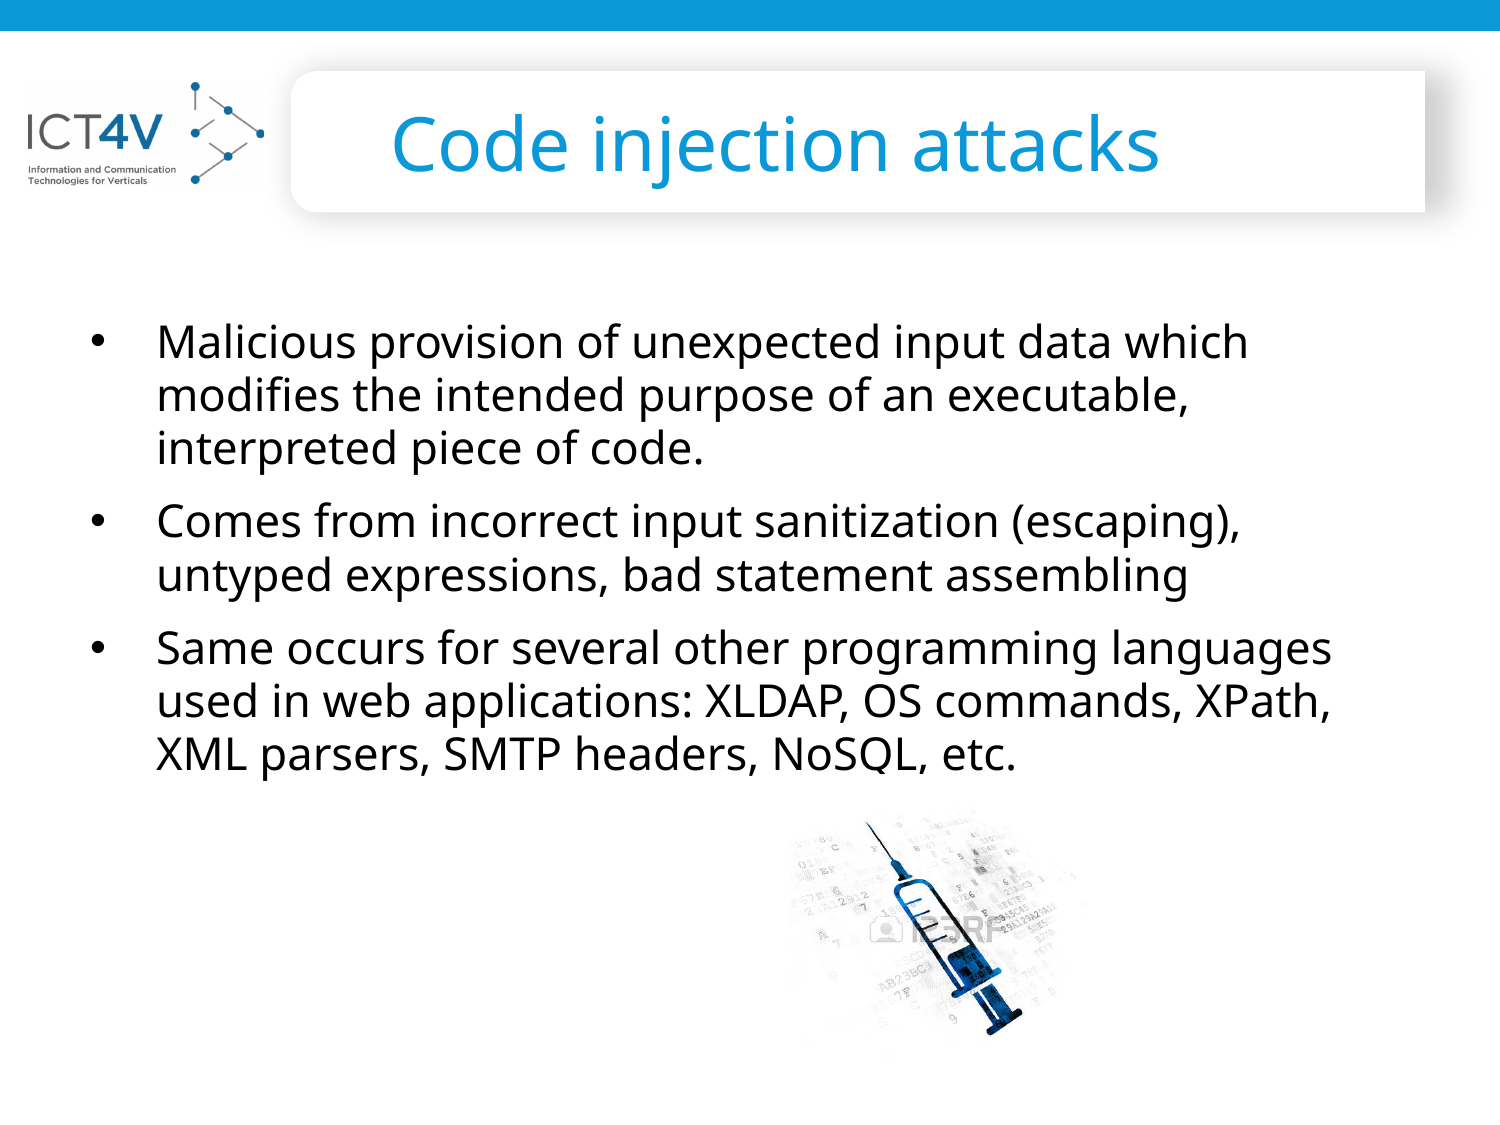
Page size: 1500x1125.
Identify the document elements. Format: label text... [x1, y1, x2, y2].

picture [28, 81, 264, 186]
title Code injection attacks [375, 71, 1425, 213]
picture [788, 774, 1098, 1083]
list Malicious provision of unexpected input data which modifies the intended purpose of an executable, interpreted piece of code. Comes from incorrect input sanitization (escaping), untyped expressions, bad statement assembling Same occurs for several other programming languages used in web applications: XLDAP, OS commands, XPath, XML parsers, SMTP headers, NoSQL, etc. [75, 306, 1425, 793]
